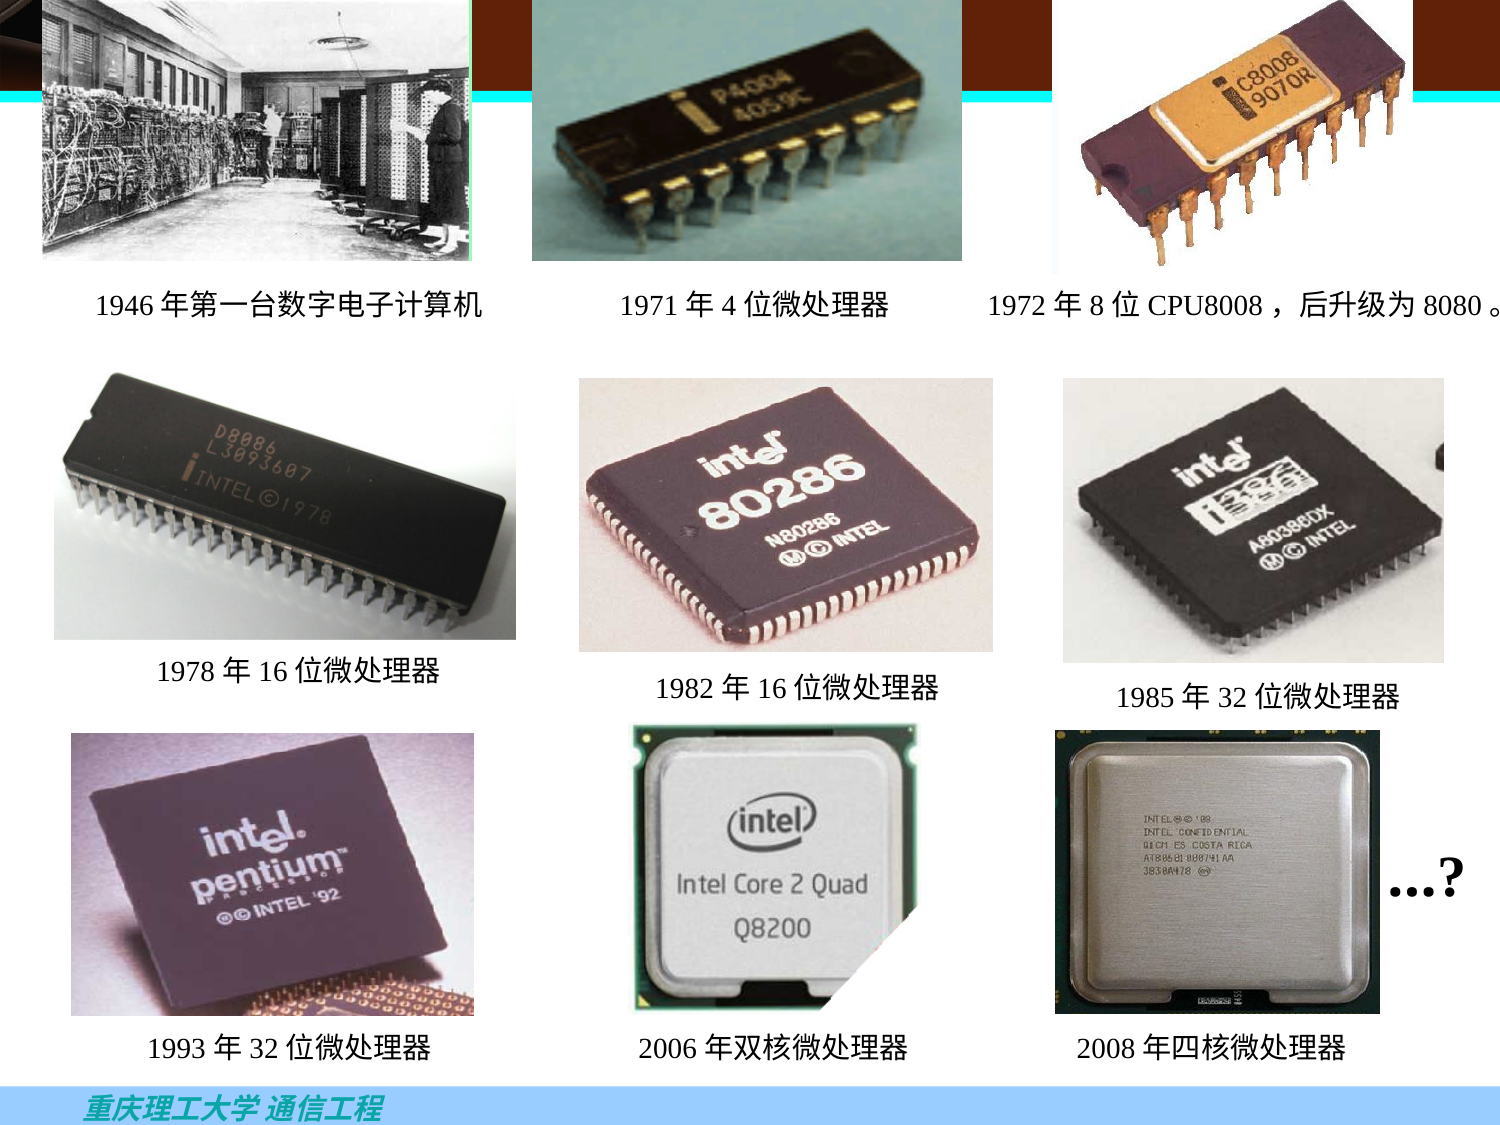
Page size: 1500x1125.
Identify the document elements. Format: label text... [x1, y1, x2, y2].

text_box …? [1380, 831, 1482, 916]
text_box 1985年32位微处理器 [1101, 670, 1429, 721]
text_box 1978年16位微处理器 [141, 645, 469, 695]
text_box 2006年双核微处理器 [623, 1022, 937, 1072]
picture [1063, 378, 1444, 663]
text_box 1971年4位微处理器 [604, 279, 911, 329]
picture [71, 733, 474, 1016]
picture [1055, 730, 1380, 1015]
text_box 1972年8位CPU8008，后升级为8080。 [972, 279, 1500, 329]
picture [54, 367, 516, 641]
text_box 1982年16位微处理器 [640, 661, 968, 712]
text_box 1946年第一台数字电子计算机 [80, 279, 511, 329]
picture [0, 0, 1500, 274]
picture [579, 378, 993, 653]
picture [628, 721, 921, 1015]
text_box 1993年32位微处理器 [132, 1022, 460, 1072]
text_box 2008年四核微处理器 [1061, 1022, 1375, 1072]
